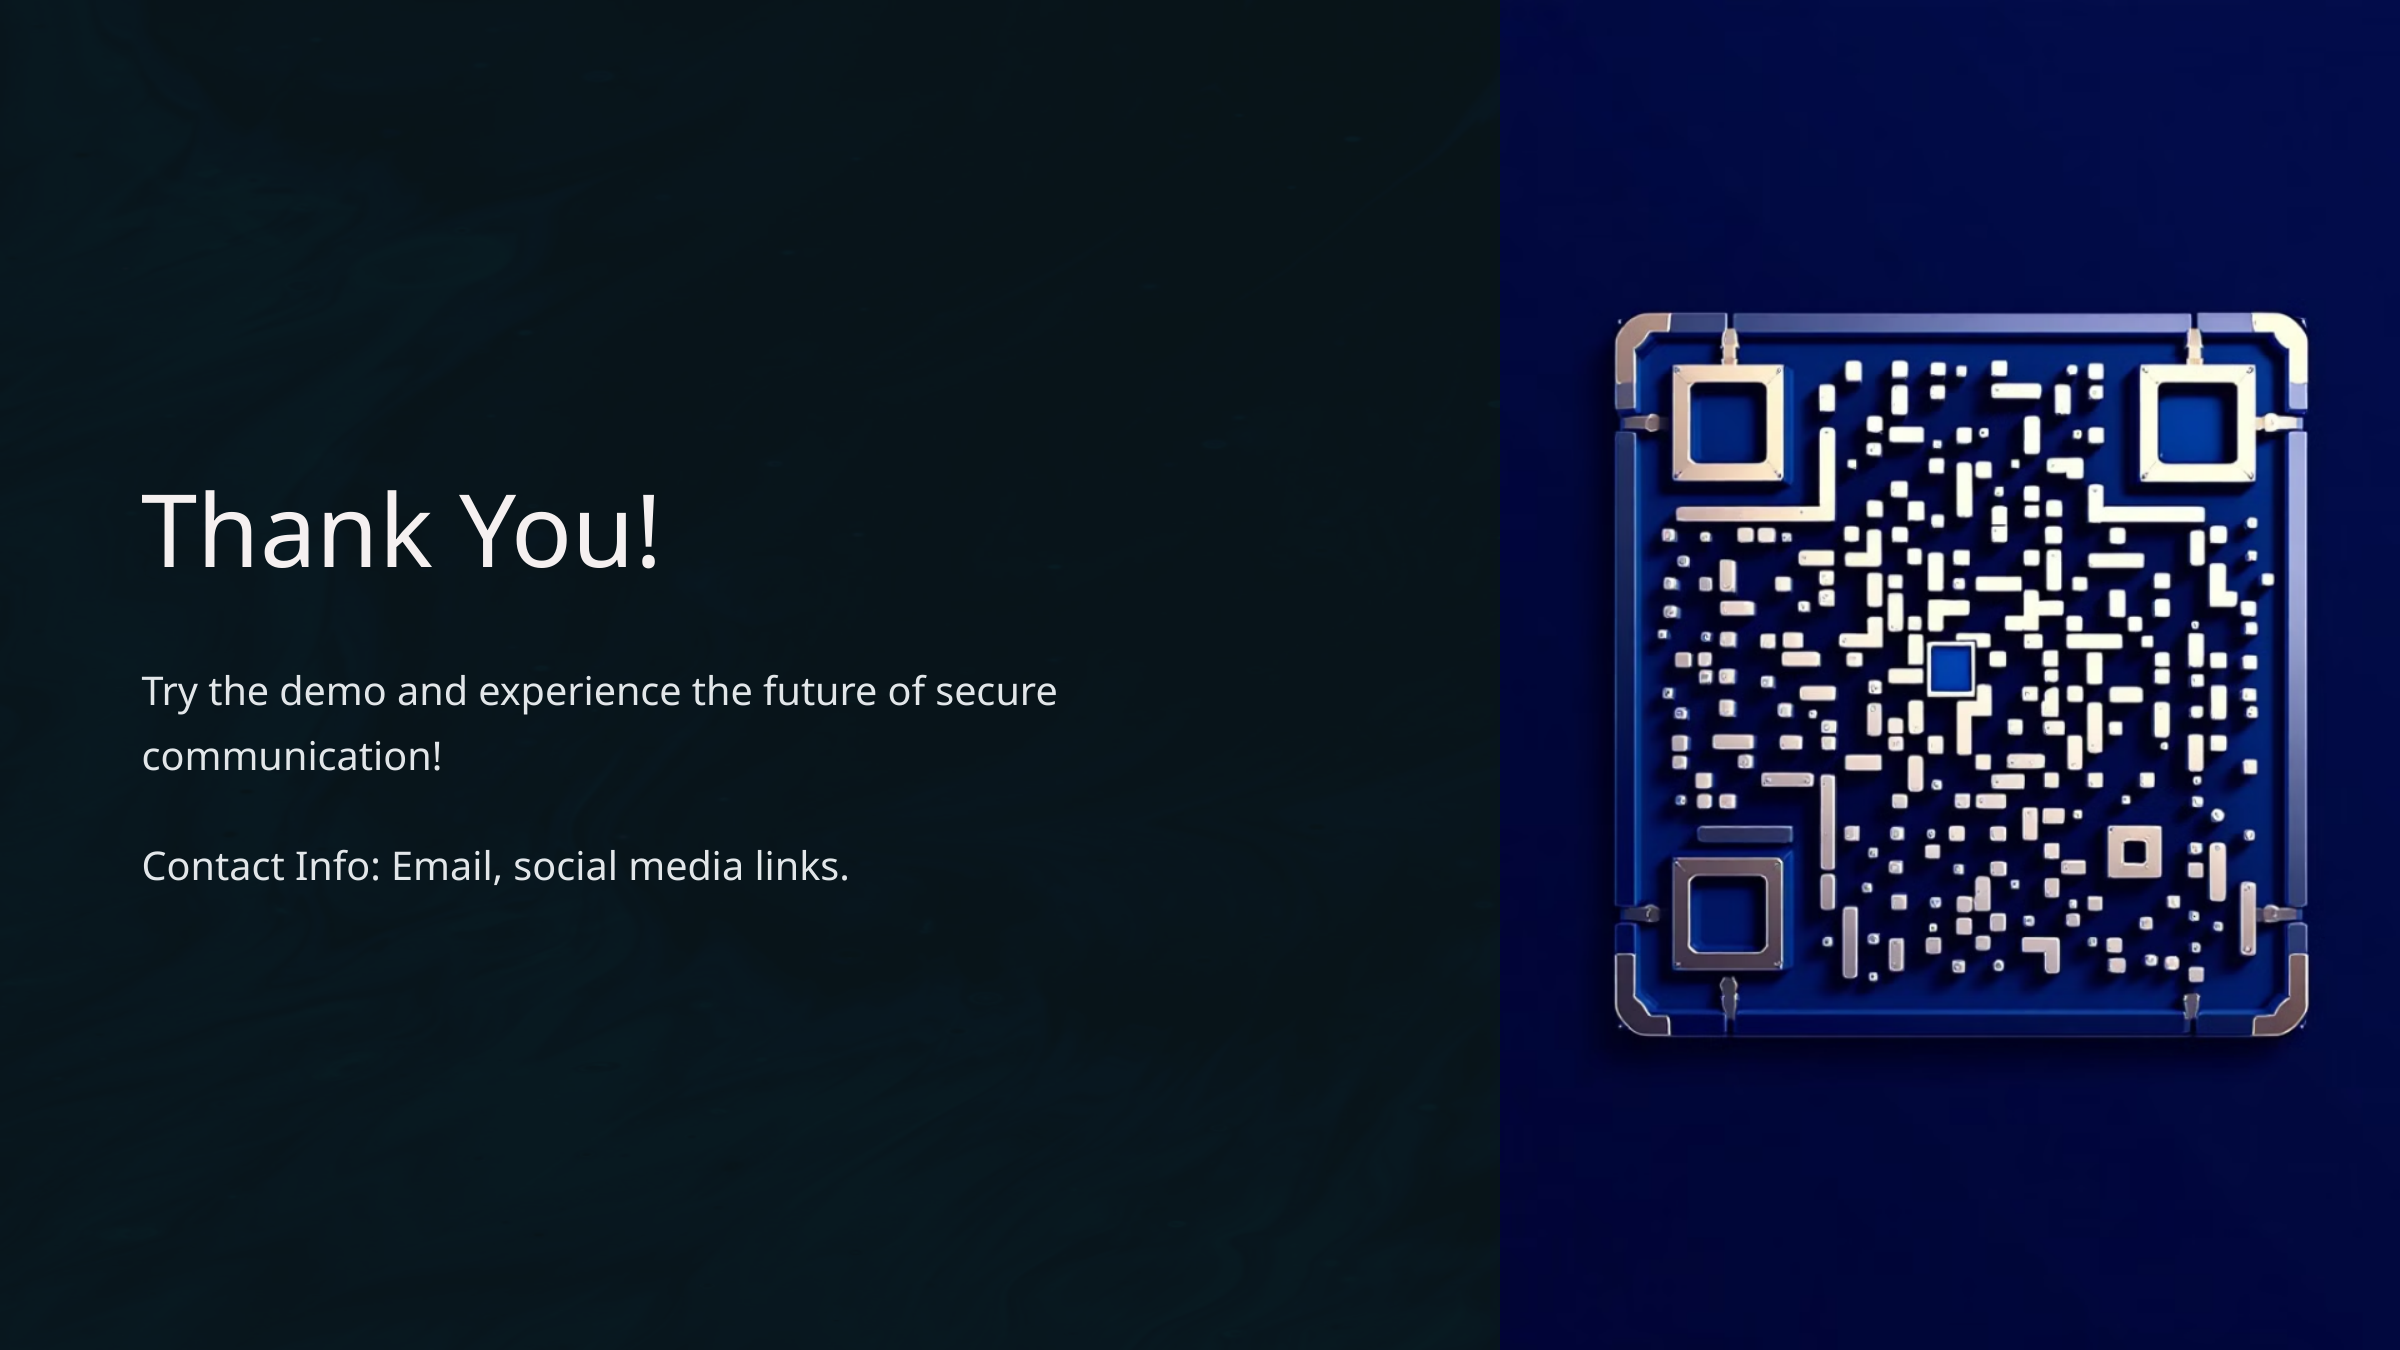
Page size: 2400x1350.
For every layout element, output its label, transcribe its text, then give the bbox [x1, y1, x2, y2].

text_box Thank You! [141, 461, 1154, 588]
text_box Contact Info: Email, social media links. [141, 823, 1359, 889]
picture [1499, 0, 2400, 1350]
text_box Try the demo and experience the future of secure communication! [141, 648, 1359, 779]
